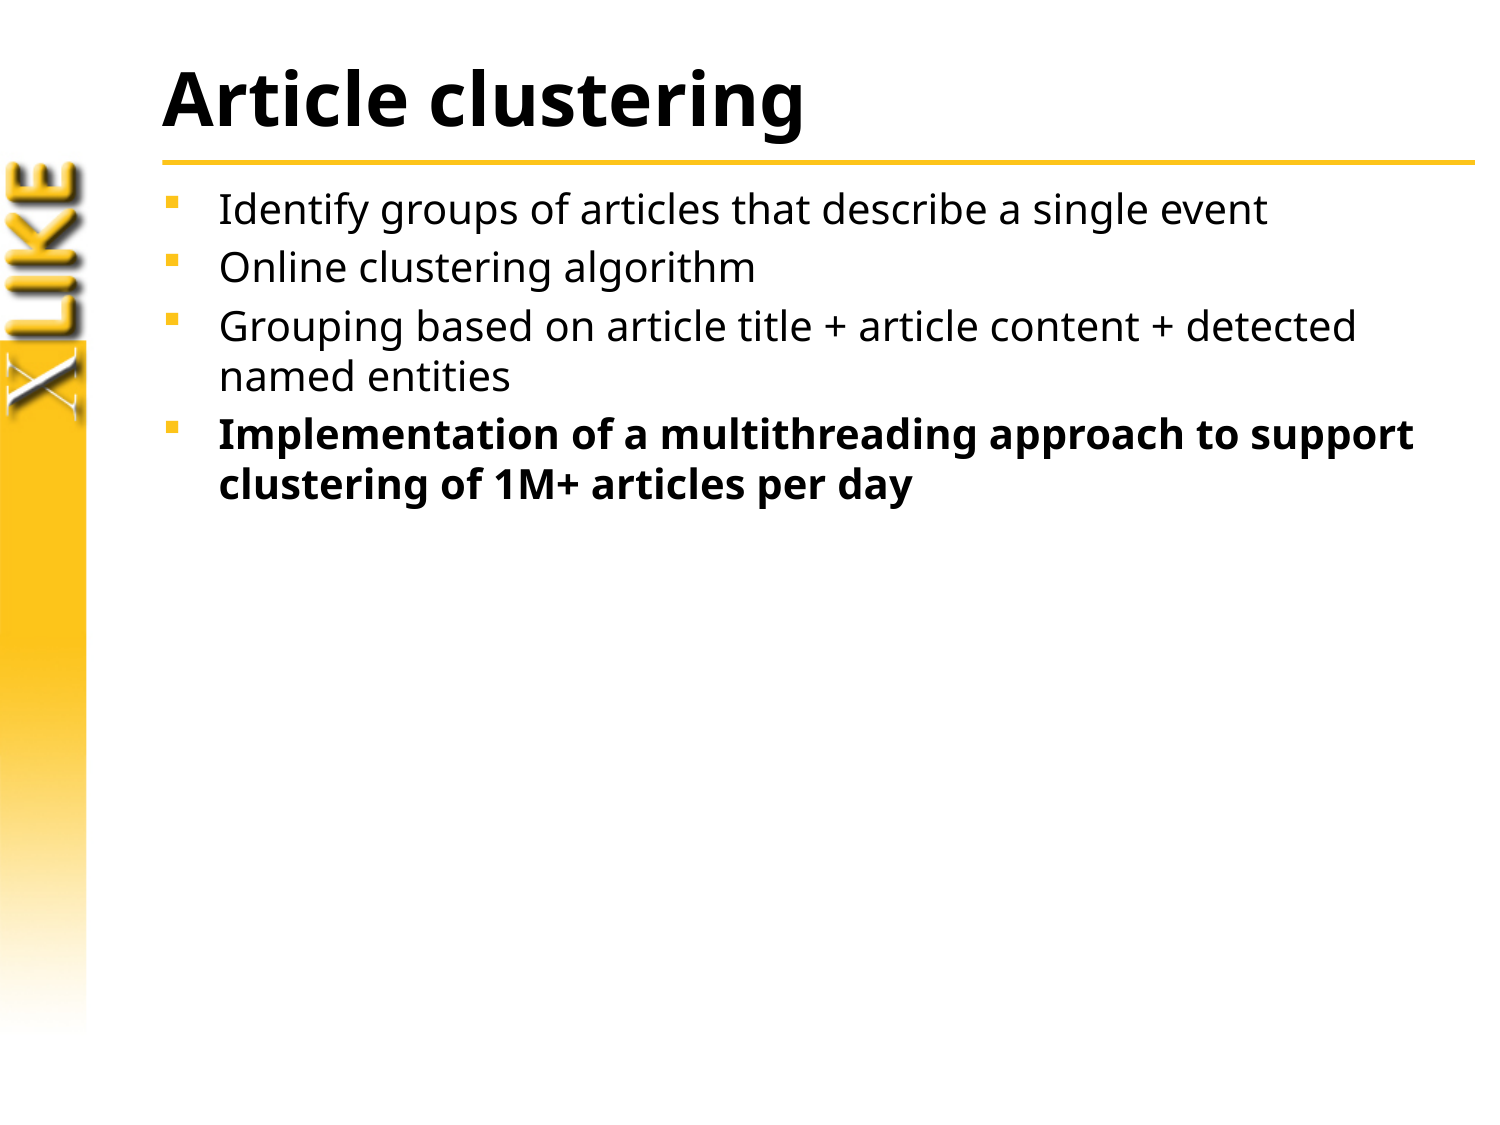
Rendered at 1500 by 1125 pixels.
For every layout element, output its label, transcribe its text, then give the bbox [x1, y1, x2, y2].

picture [0, 0, 1500, 1125]
title Article clustering [162, 43, 1475, 150]
list Identify groups of articles that describe a single event Online clustering algorithm Grouping based on article title + article content + detected named entities Implementation of a multithreading approach to support clustering of 1M+ articles per day [162, 174, 1475, 1050]
